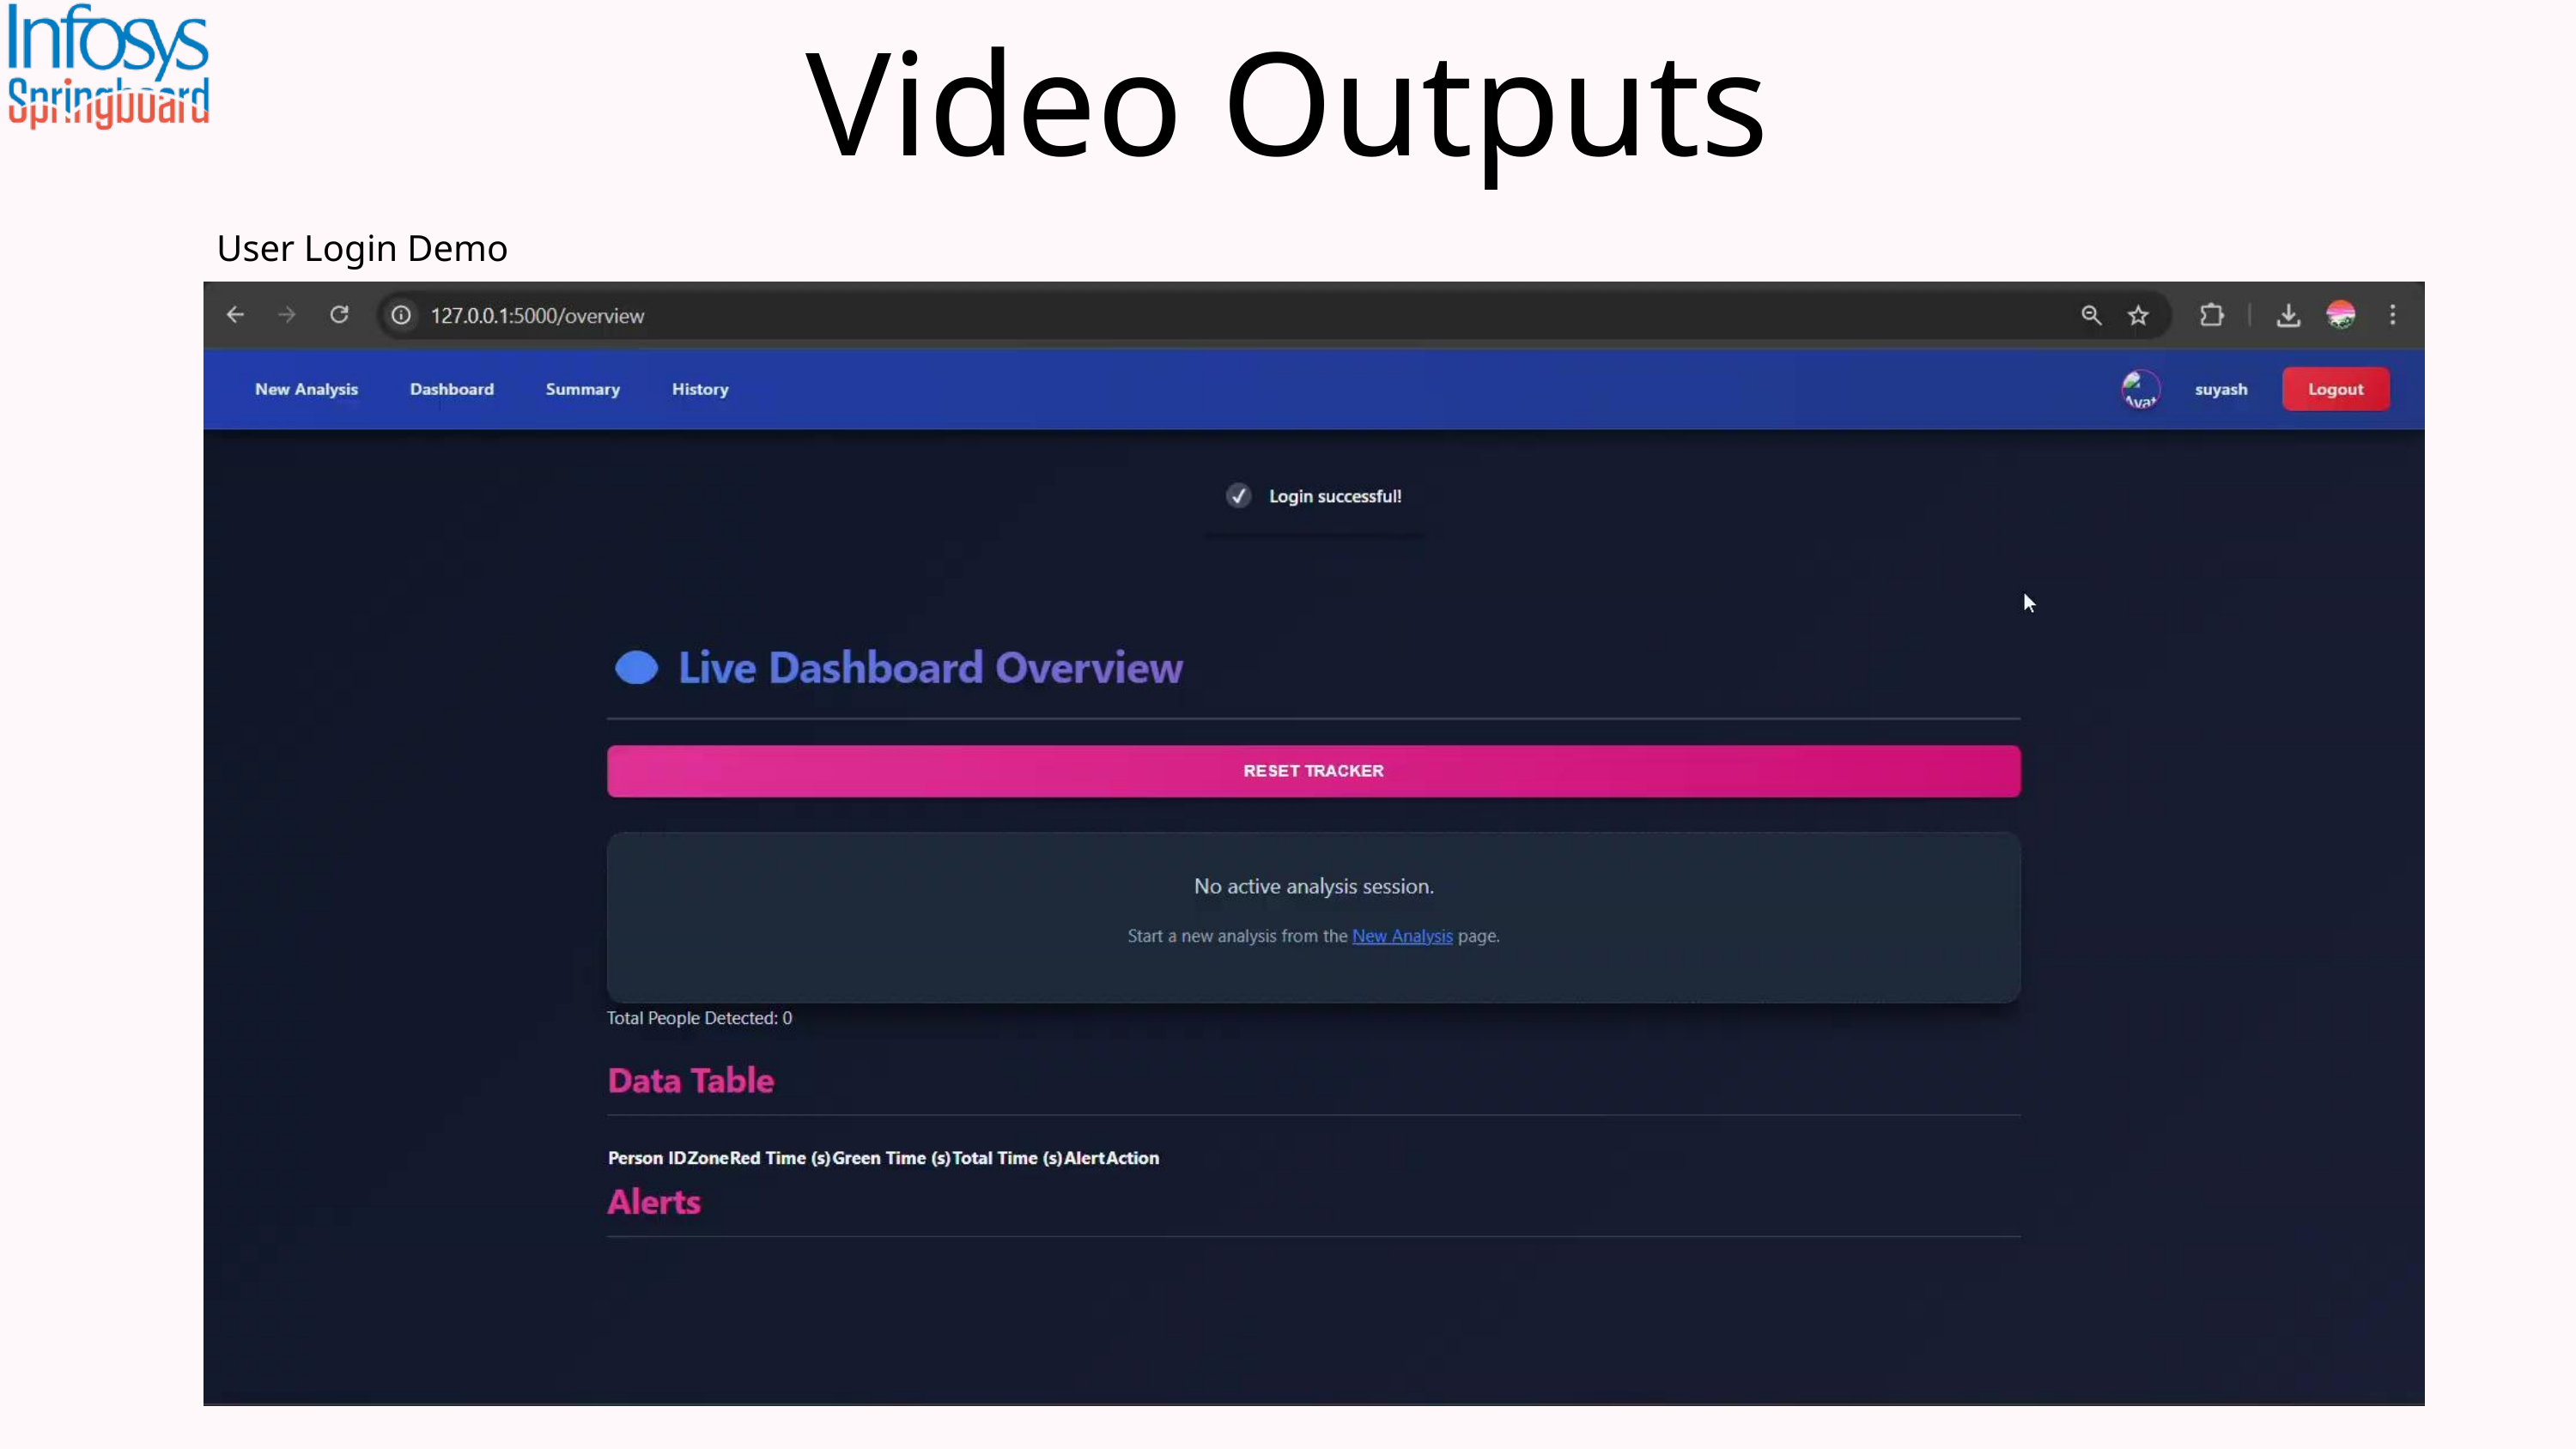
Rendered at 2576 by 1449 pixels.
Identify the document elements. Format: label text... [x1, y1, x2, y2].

text_box Video Outputs [607, 0, 1968, 212]
picture [0, 0, 216, 133]
picture [203, 281, 2425, 1406]
text_box User Login Demo [203, 212, 1968, 281]
